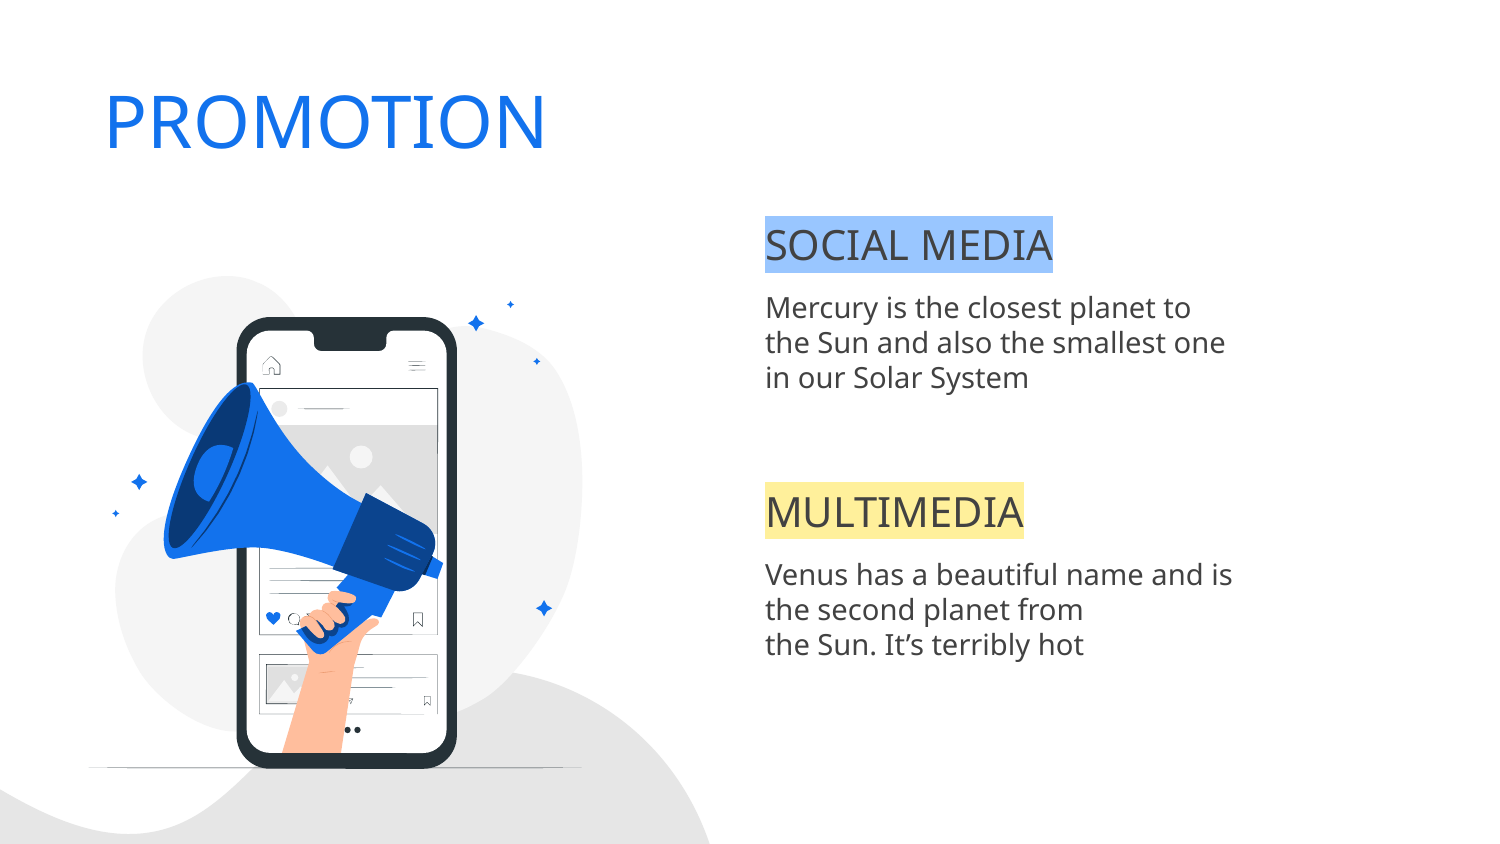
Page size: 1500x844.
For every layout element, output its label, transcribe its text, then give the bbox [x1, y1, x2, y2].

title PROMOTION [88, 60, 750, 235]
subtitle Mercury is the closest planet to the Sun and also the smallest one in our Solar System [750, 274, 1250, 394]
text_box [88, 275, 585, 769]
subtitle Venus has a beautiful name and is the second planet from the Sun. It’s terribly hot [750, 541, 1250, 661]
title MULTIMEDIA [750, 462, 1250, 541]
title SOCIAL MEDIA [750, 196, 1250, 274]
